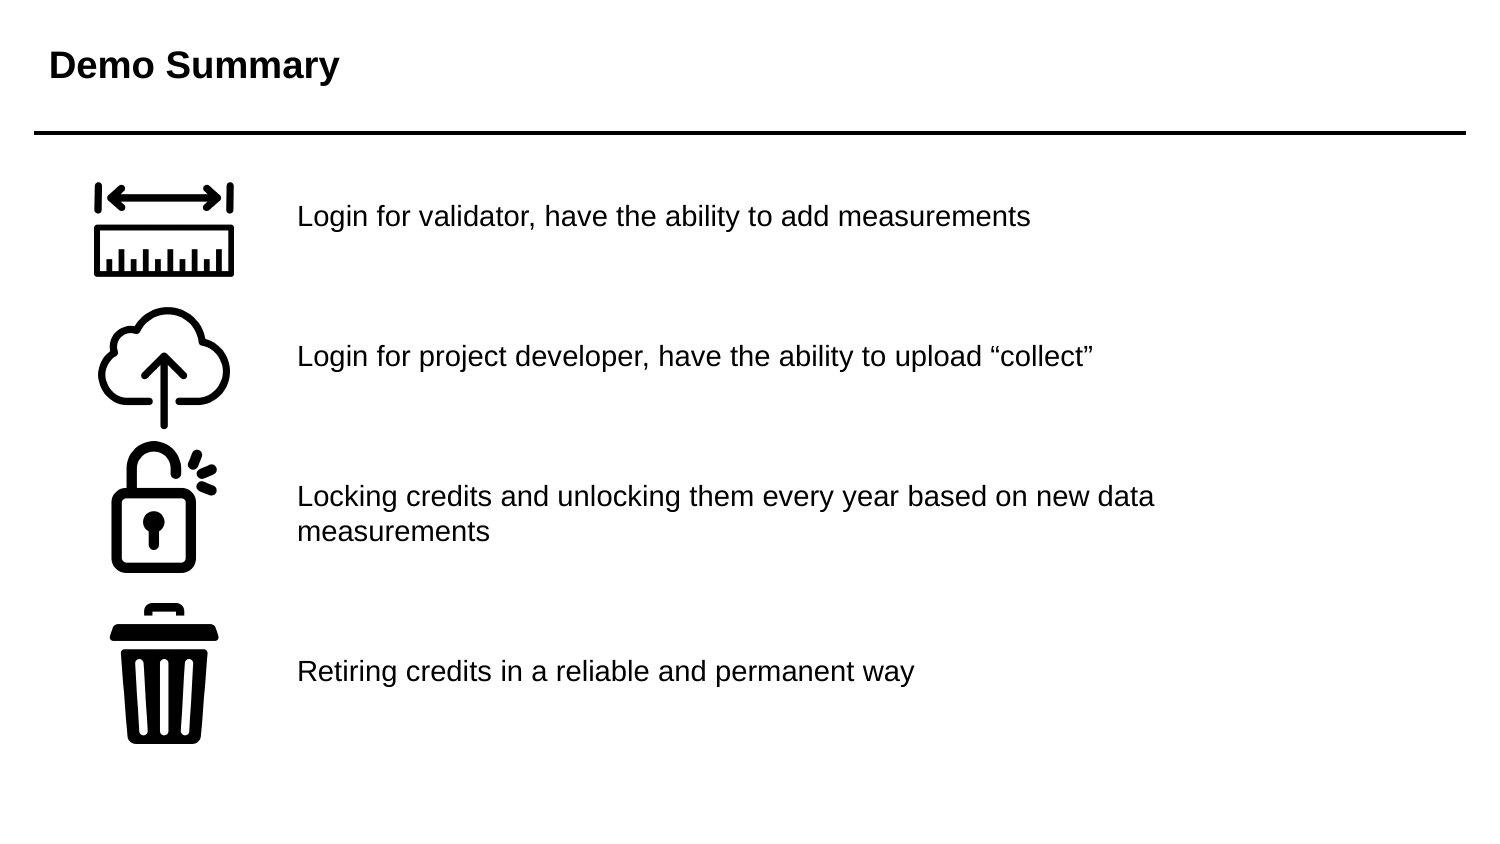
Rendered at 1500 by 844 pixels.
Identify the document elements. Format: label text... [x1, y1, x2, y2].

picture [93, 603, 235, 744]
picture [93, 182, 235, 277]
text_box Login for validator, have the ability to add measurements Login for project developer, have the ability to upload “collect” Locking credits and unlocking them every year based on new data measurements Retiring credits in a reliable and permanent way [207, 182, 1391, 738]
picture [97, 302, 230, 435]
picture [97, 440, 230, 573]
title Demo Summary [33, 24, 1459, 119]
